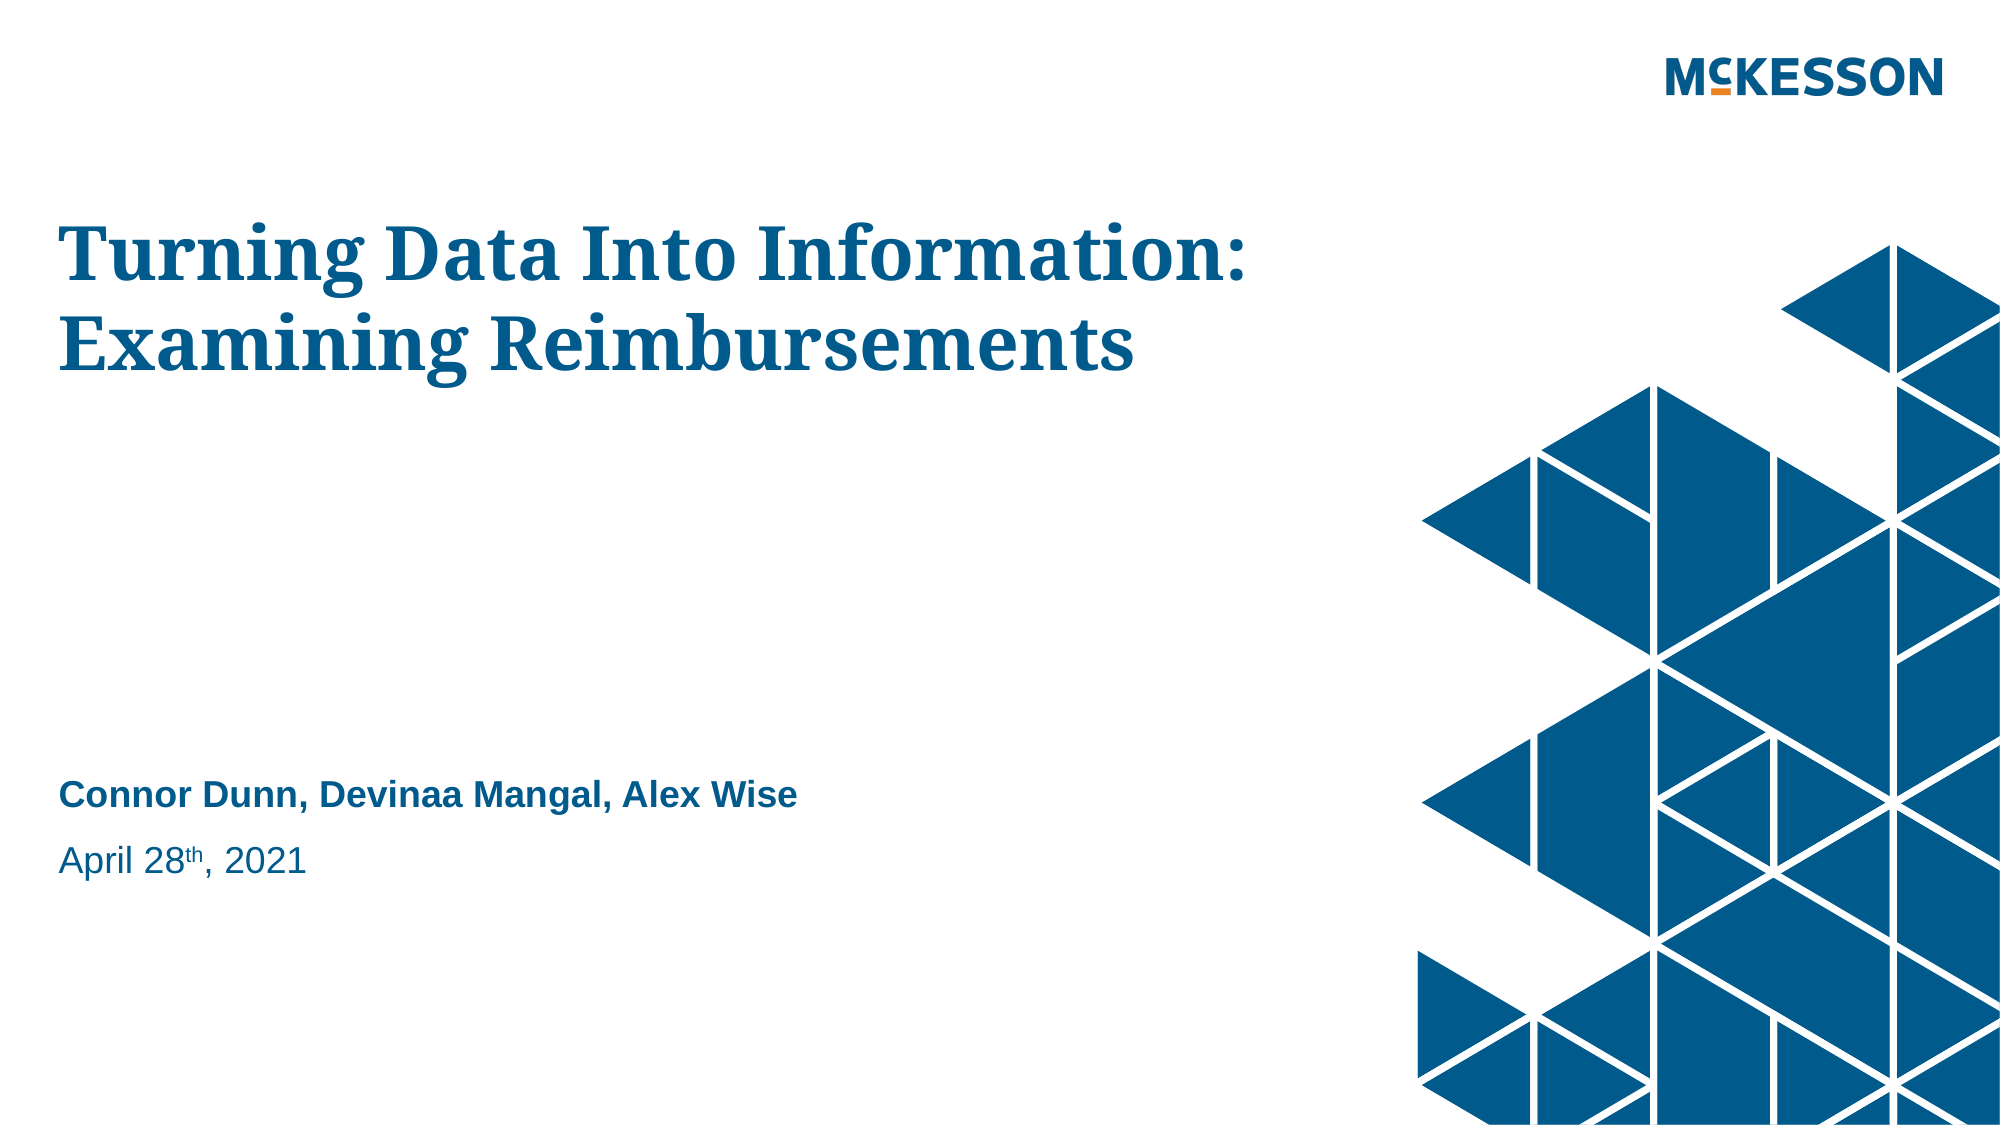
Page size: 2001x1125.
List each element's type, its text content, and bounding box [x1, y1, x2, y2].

list Connor Dunn, Devinaa Mangal, Alex Wise [58, 769, 1296, 822]
list April 28th, 2021 [58, 836, 1296, 891]
title Turning Data Into Information: Examining Reimbursements [58, 205, 1296, 503]
picture [0, 0, 2000, 1125]
